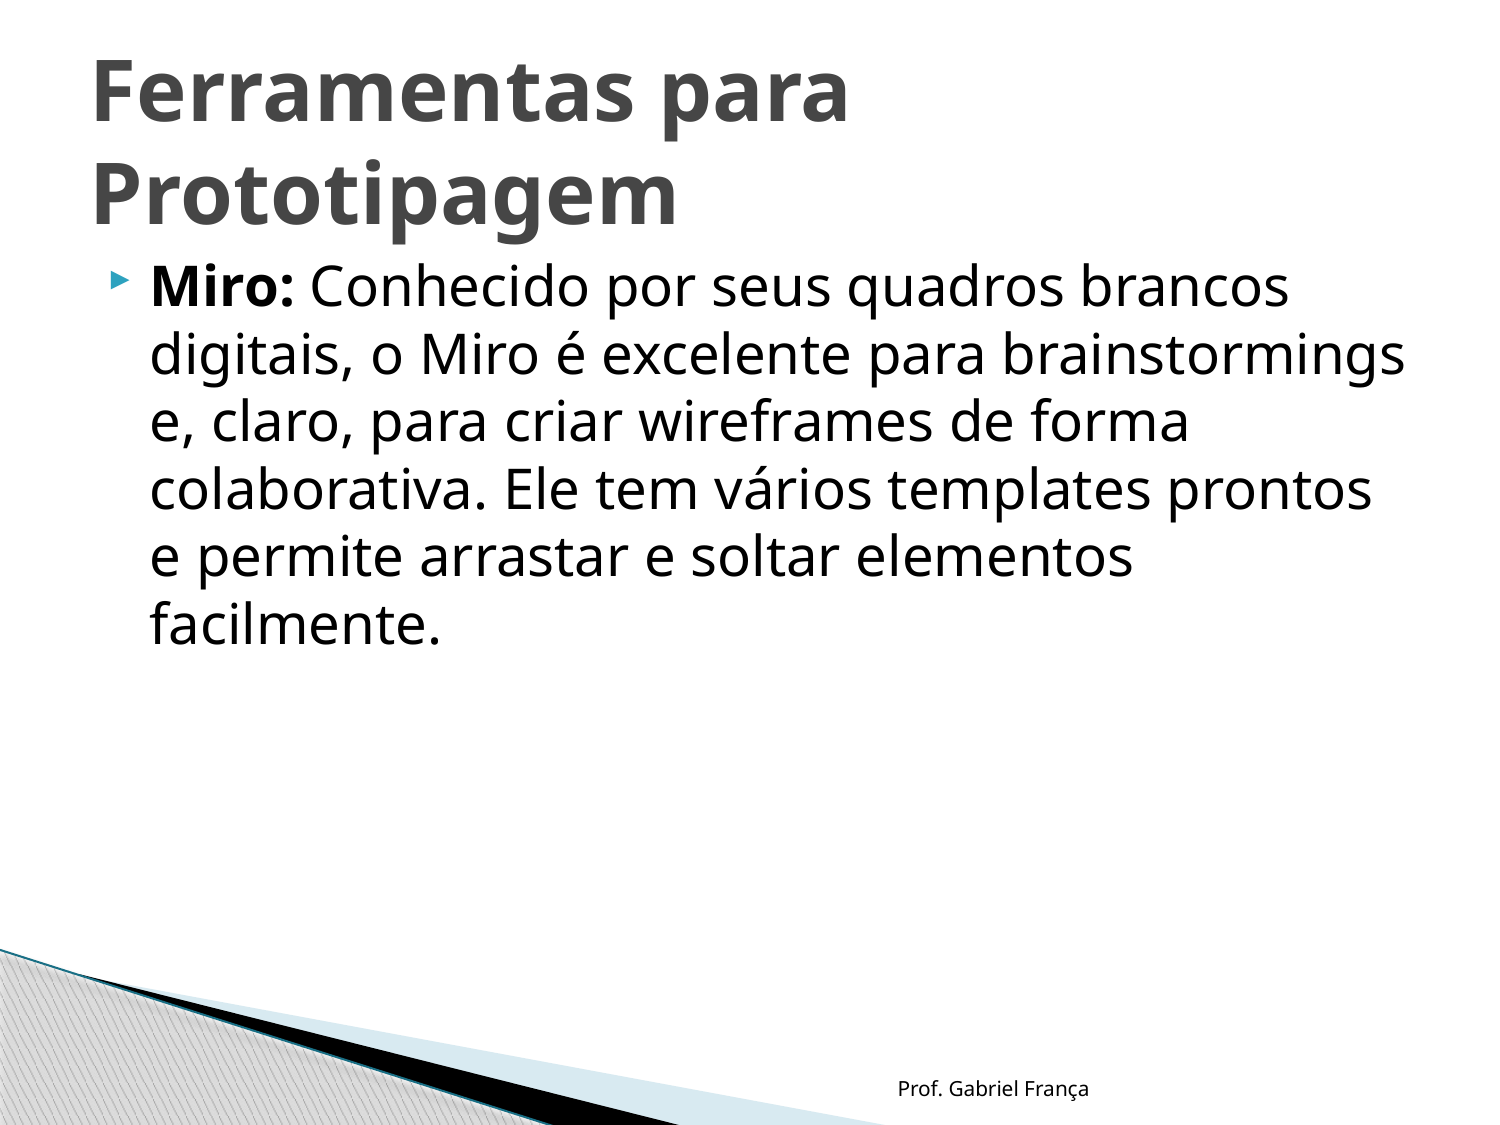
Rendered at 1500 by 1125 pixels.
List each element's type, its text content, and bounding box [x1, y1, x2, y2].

title Ferramentas para Prototipagem [75, 45, 1425, 233]
footer Prof. Gabriel França [718, 1051, 1105, 1112]
list Miro: Conhecido por seus quadros brancos digitais, o Miro é excelente para brainstormings e, claro, para criar wireframes de forma colaborativa. Ele tem vários templates prontos e permite arrastar e soltar elementos facilmente. [75, 243, 1425, 986]
